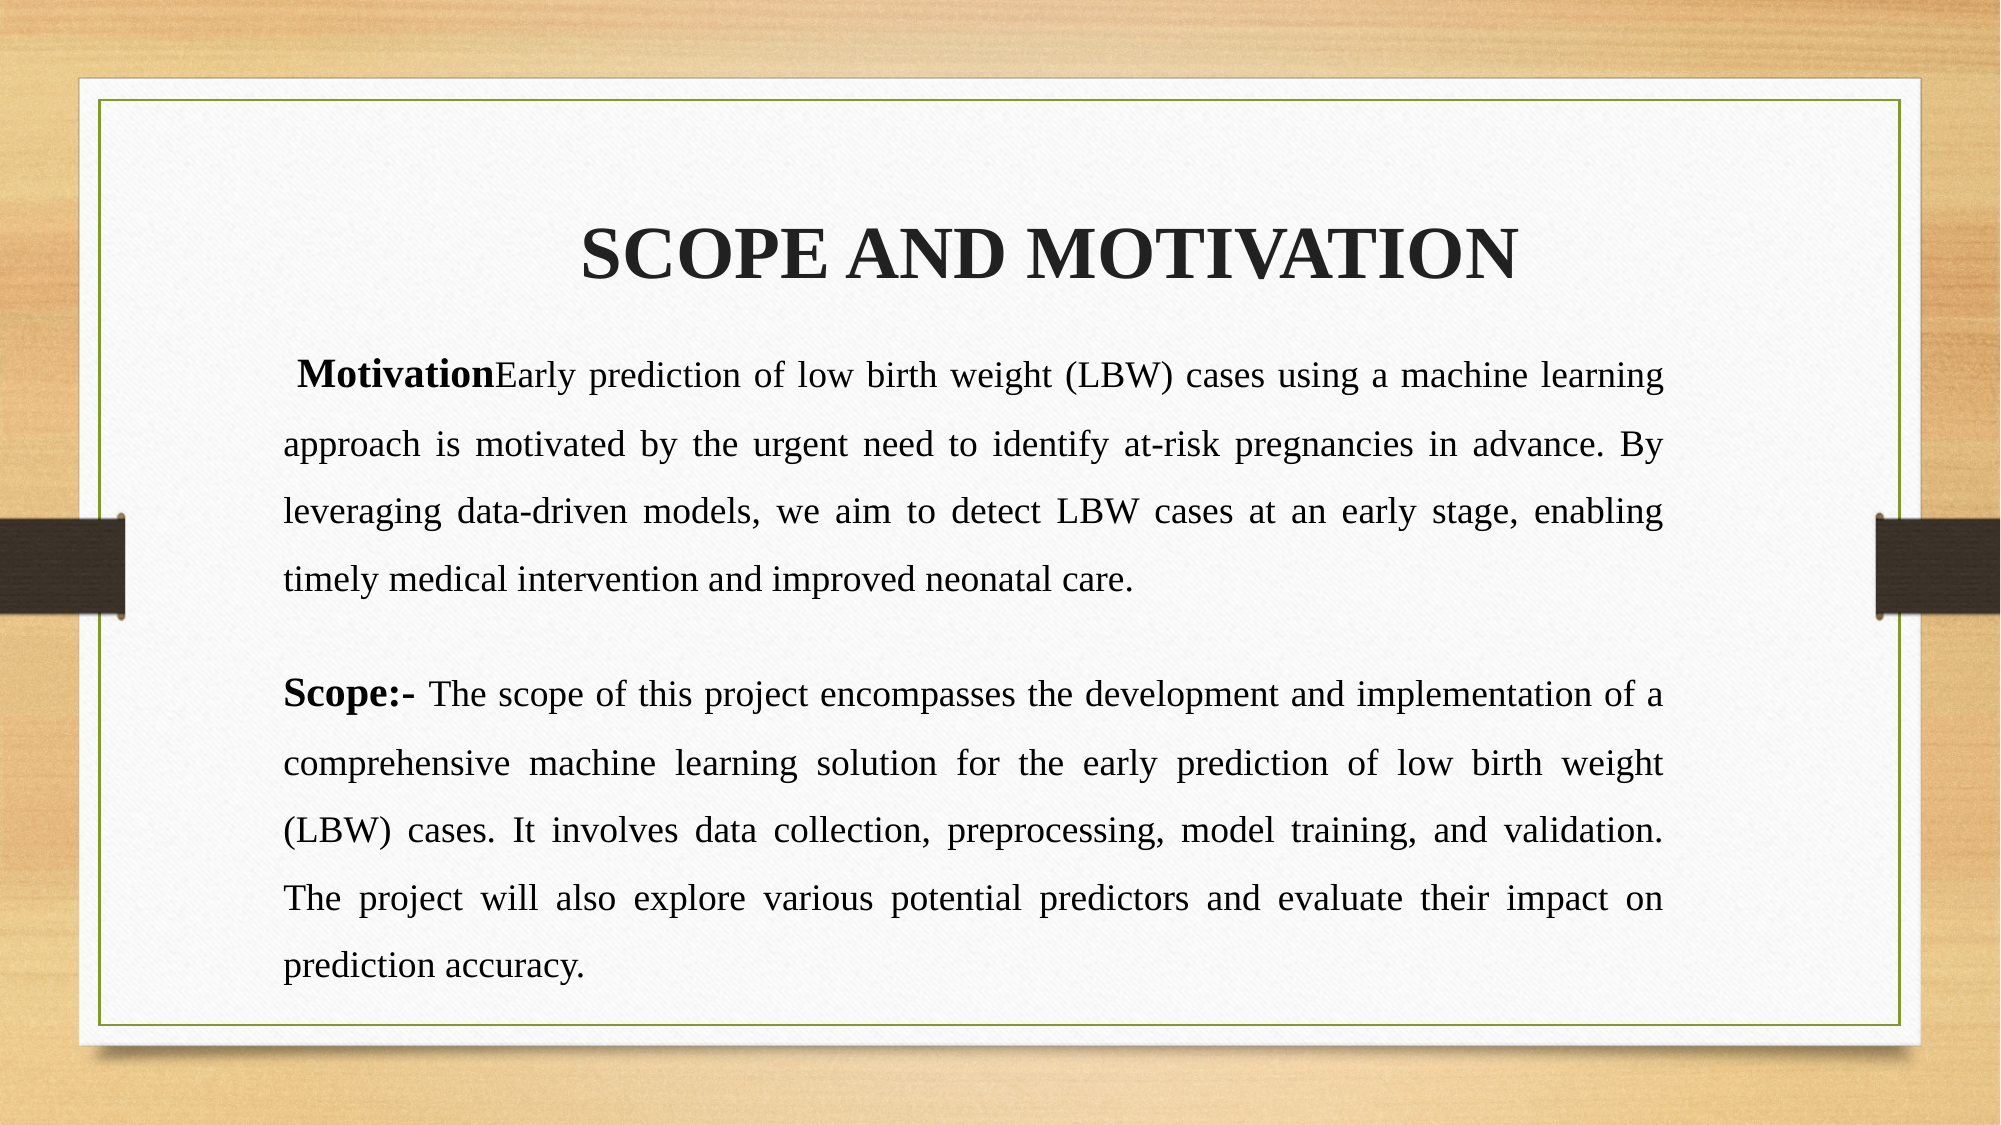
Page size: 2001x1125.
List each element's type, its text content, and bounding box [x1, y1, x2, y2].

text_box MotivationEarly prediction of low birth weight (LBW) cases using a machine learning approach is motivated by the urgent need to identify at-risk pregnancies in advance. By leveraging data-driven models, we aim to detect LBW cases at an early stage, enabling timely medical intervention and improved neonatal care. Scope:- The scope of this project encompasses the development and implementation of a comprehensive machine learning solution for the early prediction of low birth weight (LBW) cases. It involves data collection, preprocessing, model training, and validation. The project will also explore various potential predictors and evaluate their impact on prediction accuracy. [268, 313, 1681, 993]
picture [0, 0, 2001, 1125]
text_box SCOPE AND MOTIVATION [270, 133, 1681, 287]
